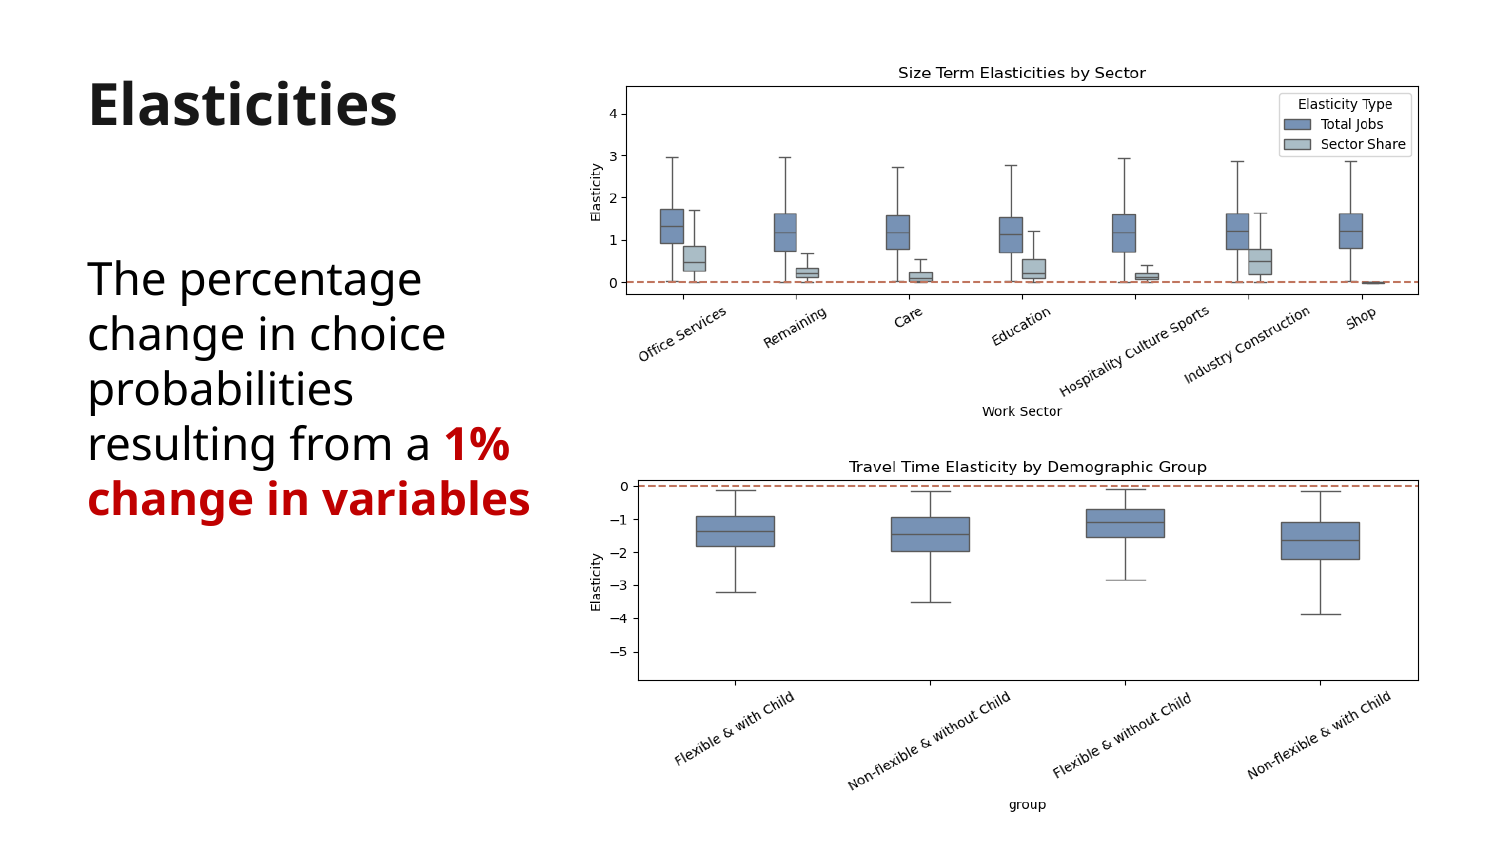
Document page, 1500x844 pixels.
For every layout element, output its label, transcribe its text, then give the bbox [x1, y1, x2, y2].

picture [580, 450, 1426, 821]
picture [580, 57, 1426, 428]
text_box Elasticities [72, 59, 473, 144]
text_box The percentage change in choice probabilities resulting from a 1% change in variables [72, 242, 566, 532]
